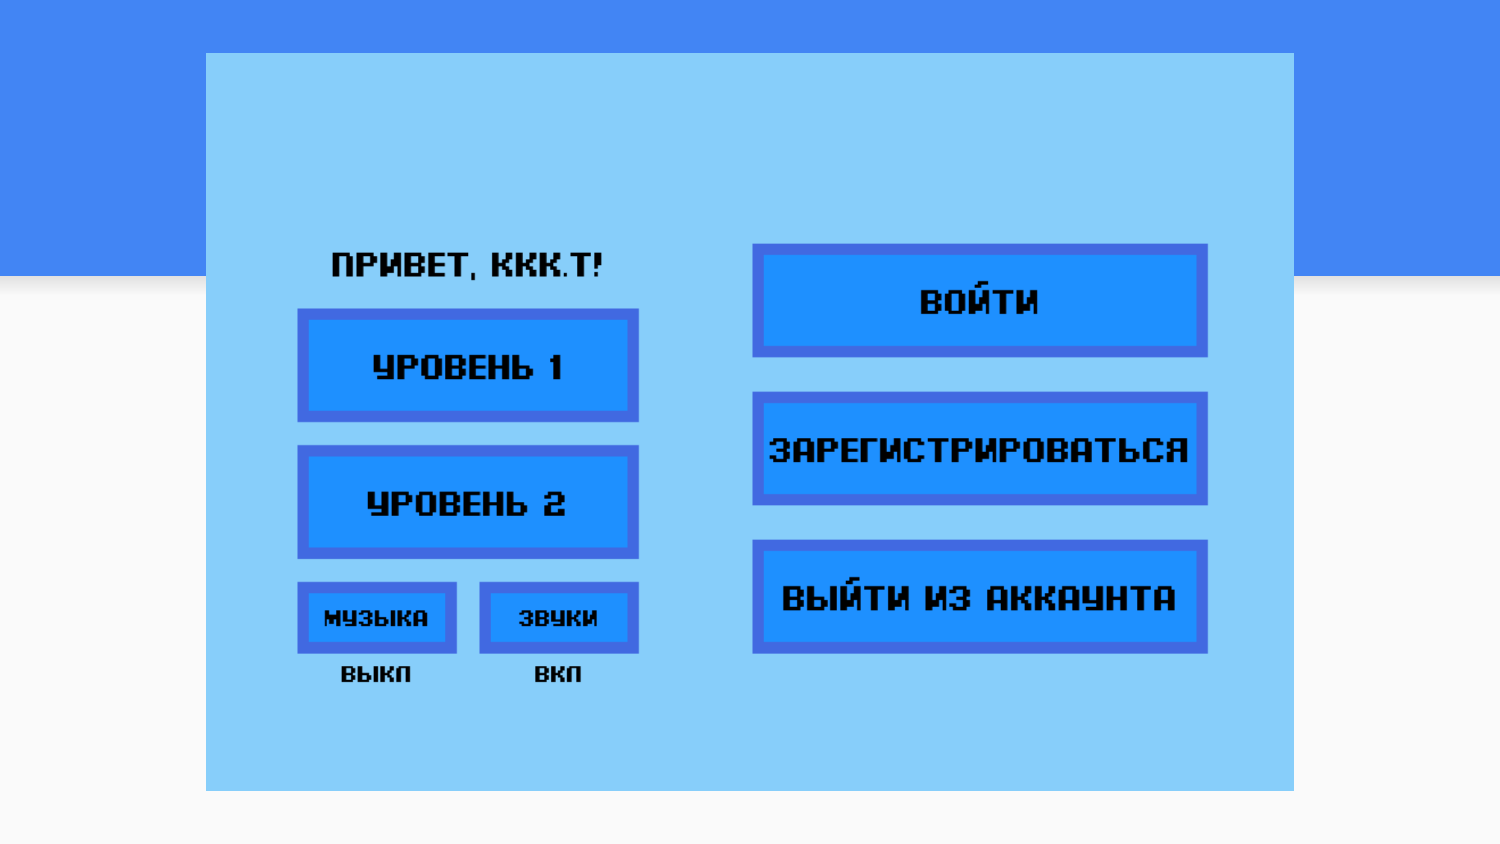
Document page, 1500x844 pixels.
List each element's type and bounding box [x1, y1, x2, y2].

picture [206, 53, 1294, 791]
